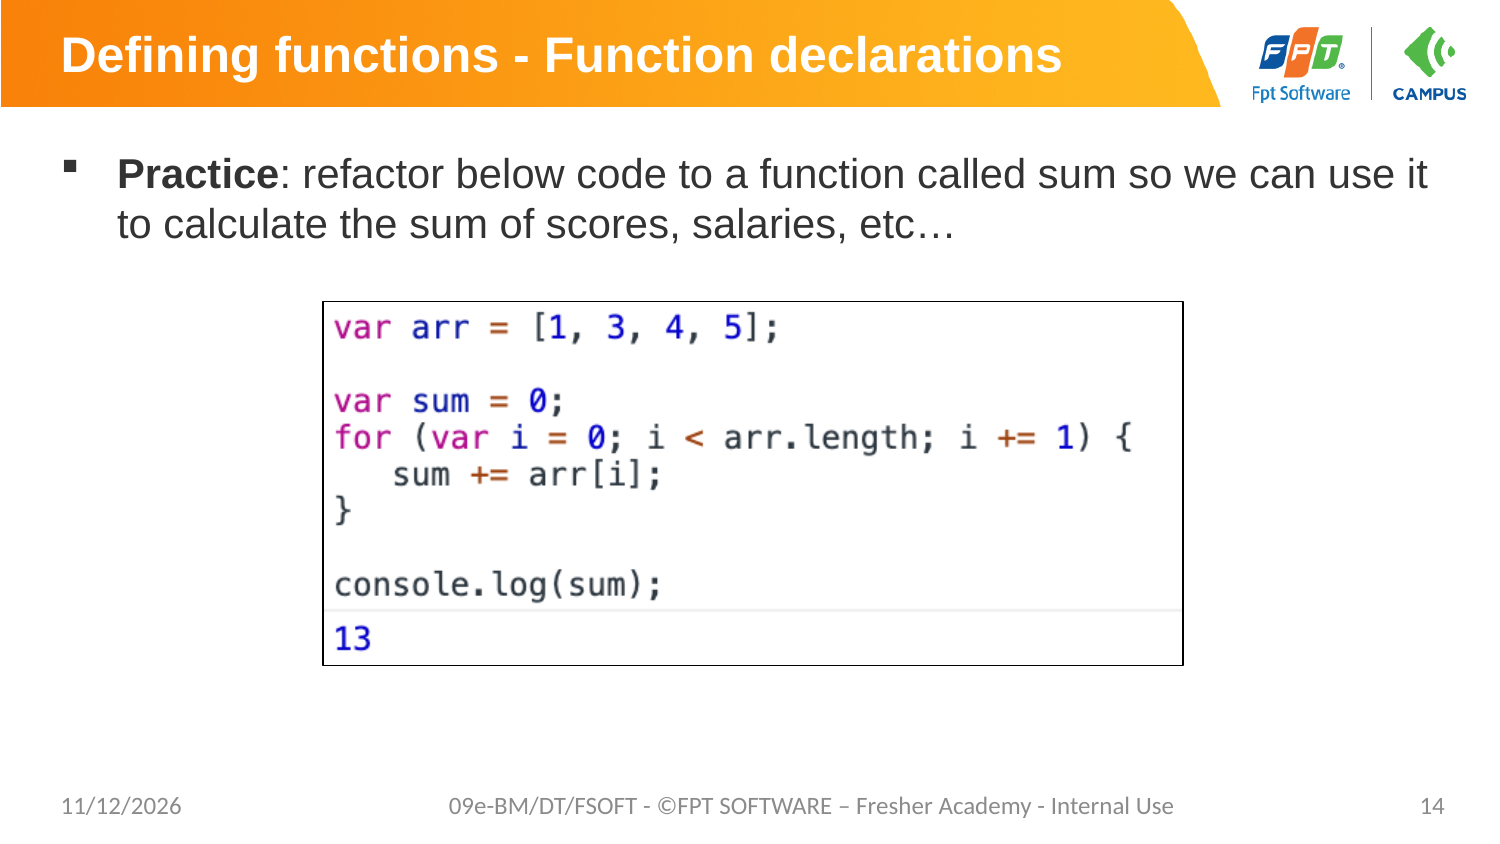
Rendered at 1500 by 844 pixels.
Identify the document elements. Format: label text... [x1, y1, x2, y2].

list Practice: refactor below code to a function called sum so we can use it to calculate the sum of scores, salaries, etc… [45, 139, 1461, 754]
slide_number 14 [1350, 782, 1461, 827]
picture [1, 0, 1499, 844]
footer 09e-BM/DT/FSOFT - ©FPT SOFTWARE – Fresher Academy - Internal Use [289, 782, 1335, 827]
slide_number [45, 782, 270, 827]
title Defining functions - Function declarations [45, 0, 1176, 106]
